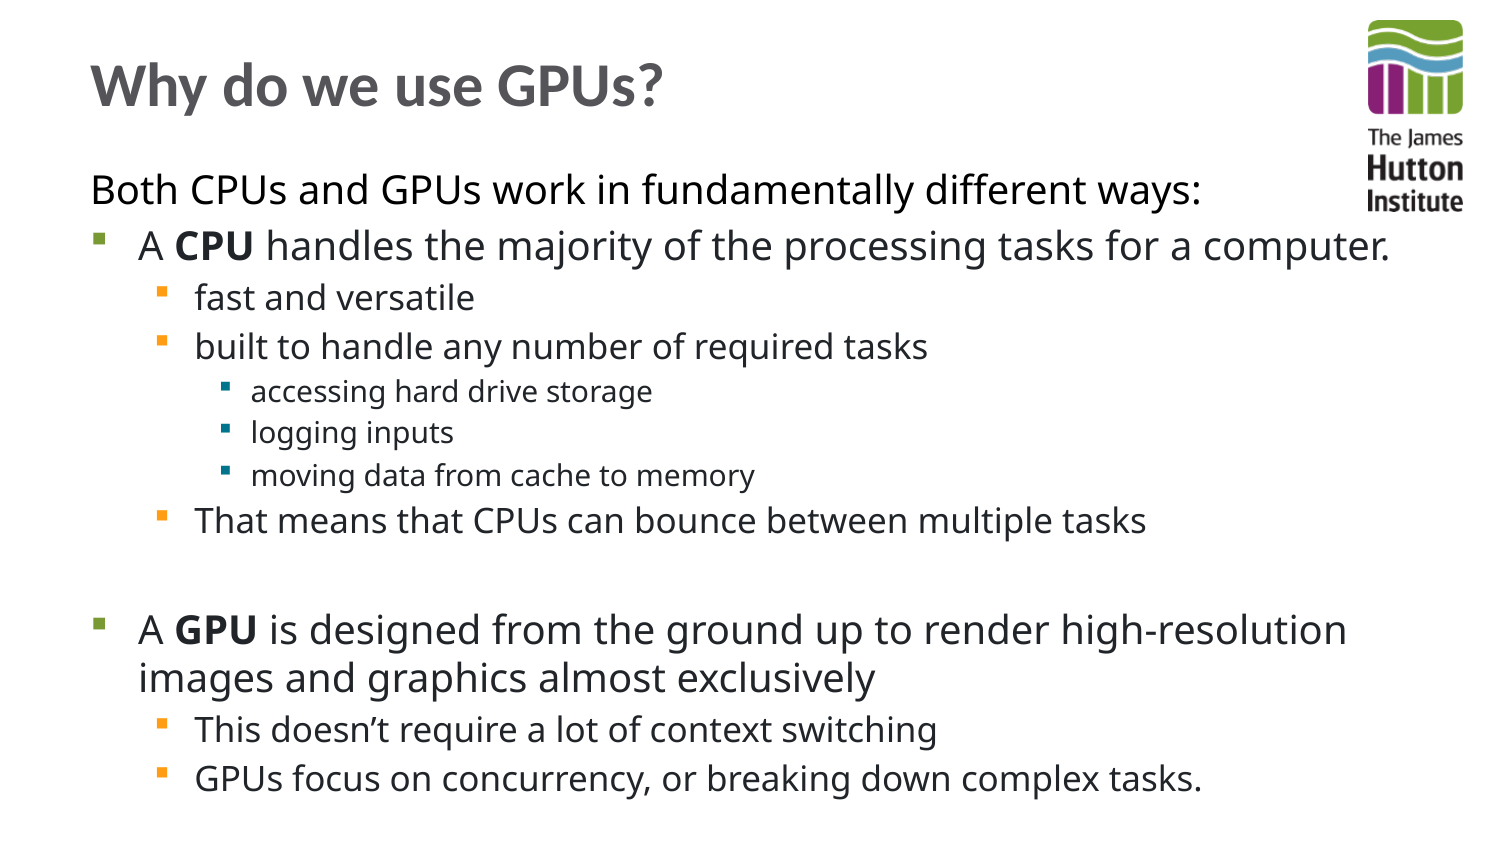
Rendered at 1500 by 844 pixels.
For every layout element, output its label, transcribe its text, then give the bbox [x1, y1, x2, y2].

title Why do we use GPUs? [75, 36, 1284, 127]
list Both CPUs and GPUs work in fundamentally different ways: A CPU handles the majority of the processing tasks for a computer. fast and versatile built to handle any number of required tasks accessing hard drive storage logging inputs moving data from cache to memory That means that CPUs can bounce between multiple tasks A GPU is designed from the ground up to render high-resolution images and graphics almost exclusively This doesn’t require a lot of context switching GPUs focus on concurrency, or breaking down complex tasks. [75, 156, 1425, 844]
picture [1368, 20, 1463, 212]
